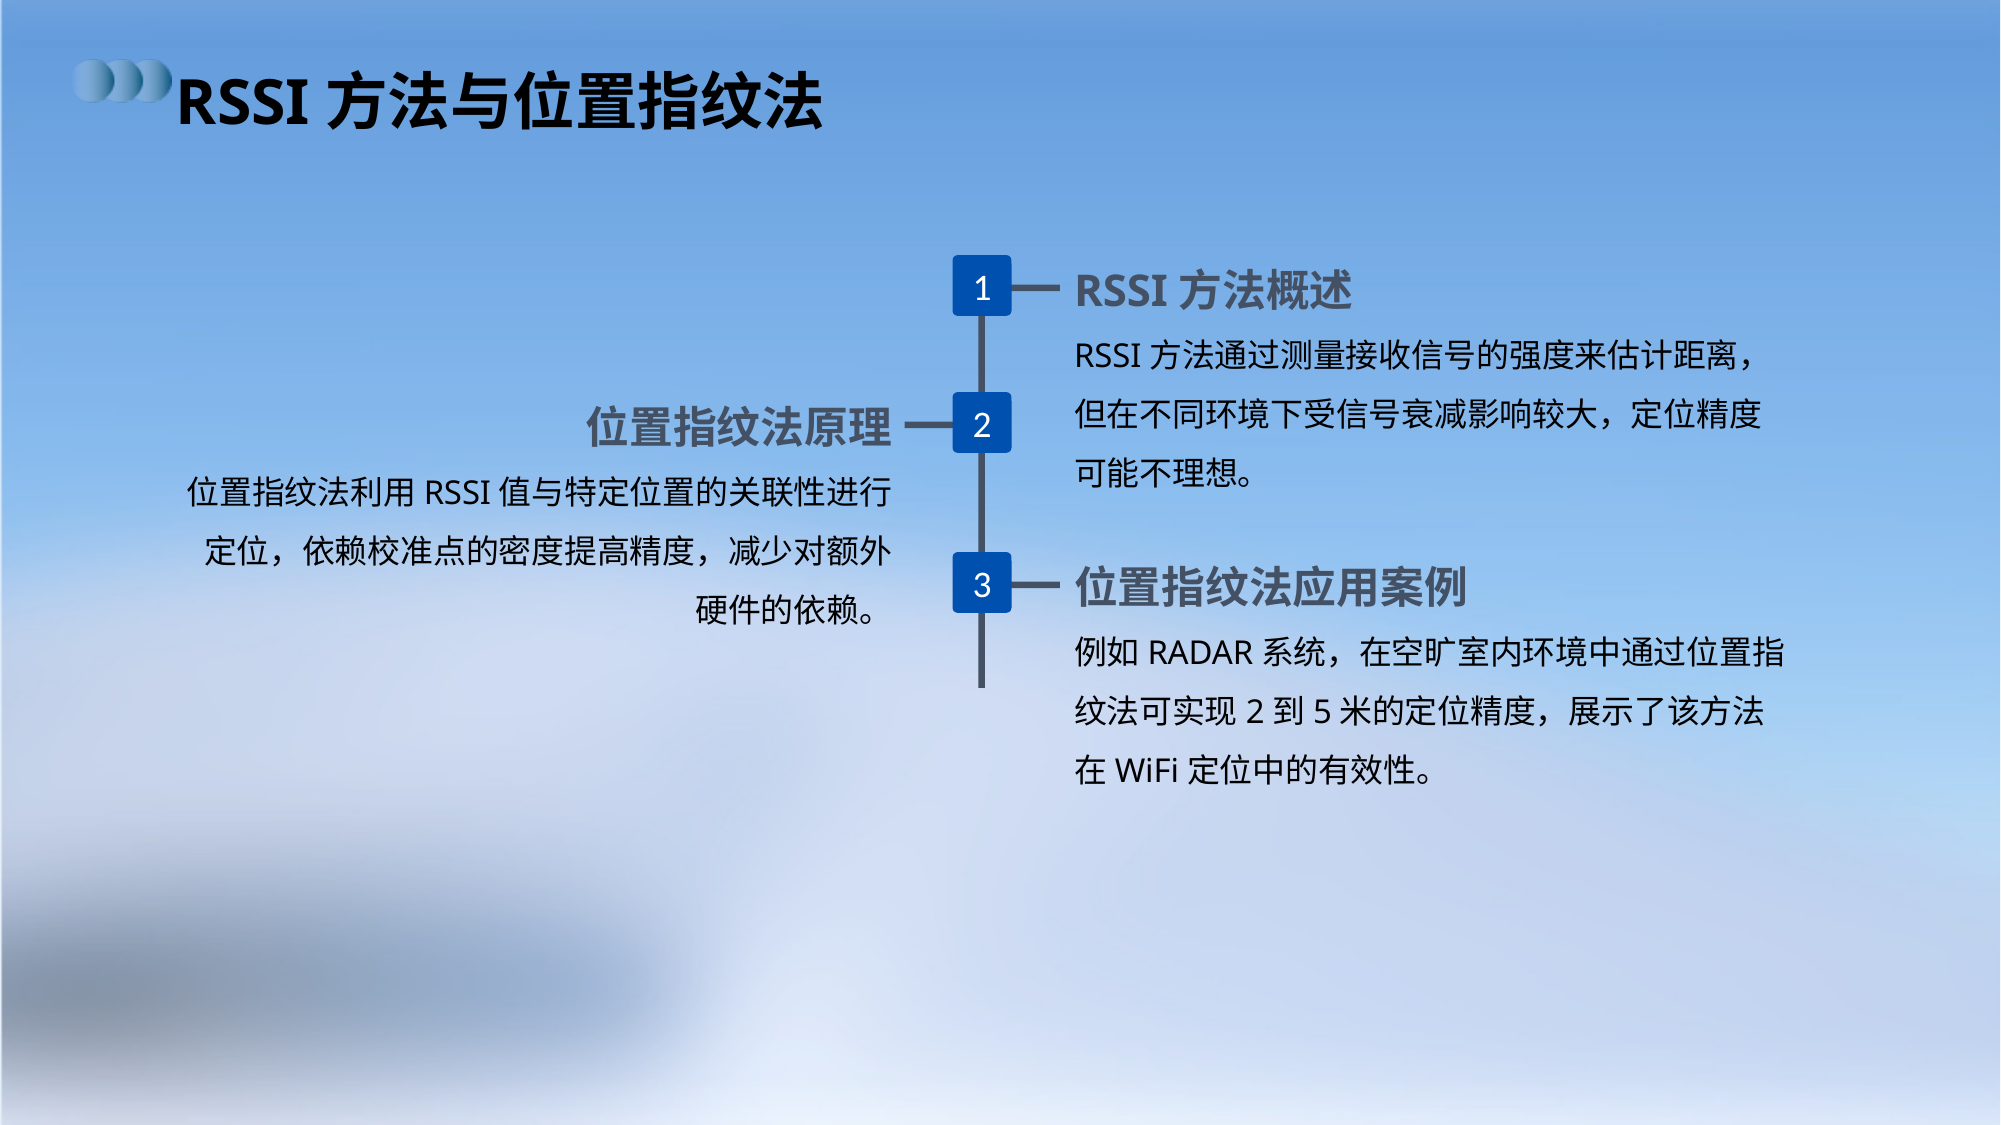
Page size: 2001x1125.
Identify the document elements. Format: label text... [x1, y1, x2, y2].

text_box [903, 420, 950, 430]
text_box [1014, 283, 1062, 293]
text_box 2 [950, 389, 1014, 455]
text_box 1 [950, 252, 1014, 318]
picture [0, 0, 2001, 1125]
text_box 位置指纹法应用案例 例如RADAR系统，在空旷室内环境中通过位置指纹法可实现2到5米的定位精度，展示了该方法在WiFi定位中的有效性。 [1057, 550, 1808, 799]
text_box [976, 318, 987, 389]
text_box [976, 615, 987, 690]
text_box 位置指纹法原理 位置指纹法利用RSSI值与特定位置的关联性进行定位，依赖校准点的密度提高精度，减少对额外硬件的依赖。 [159, 390, 909, 639]
text_box 3 [950, 549, 1014, 615]
text_box [976, 455, 987, 549]
text_box RSSI方法与位置指纹法 [159, 15, 1700, 147]
text_box [1014, 580, 1062, 590]
text_box RSSI方法概述 RSSI方法通过测量接收信号的强度来估计距离，但在不同环境下受信号衰减影响较大，定位精度可能不理想。 [1057, 253, 1807, 502]
